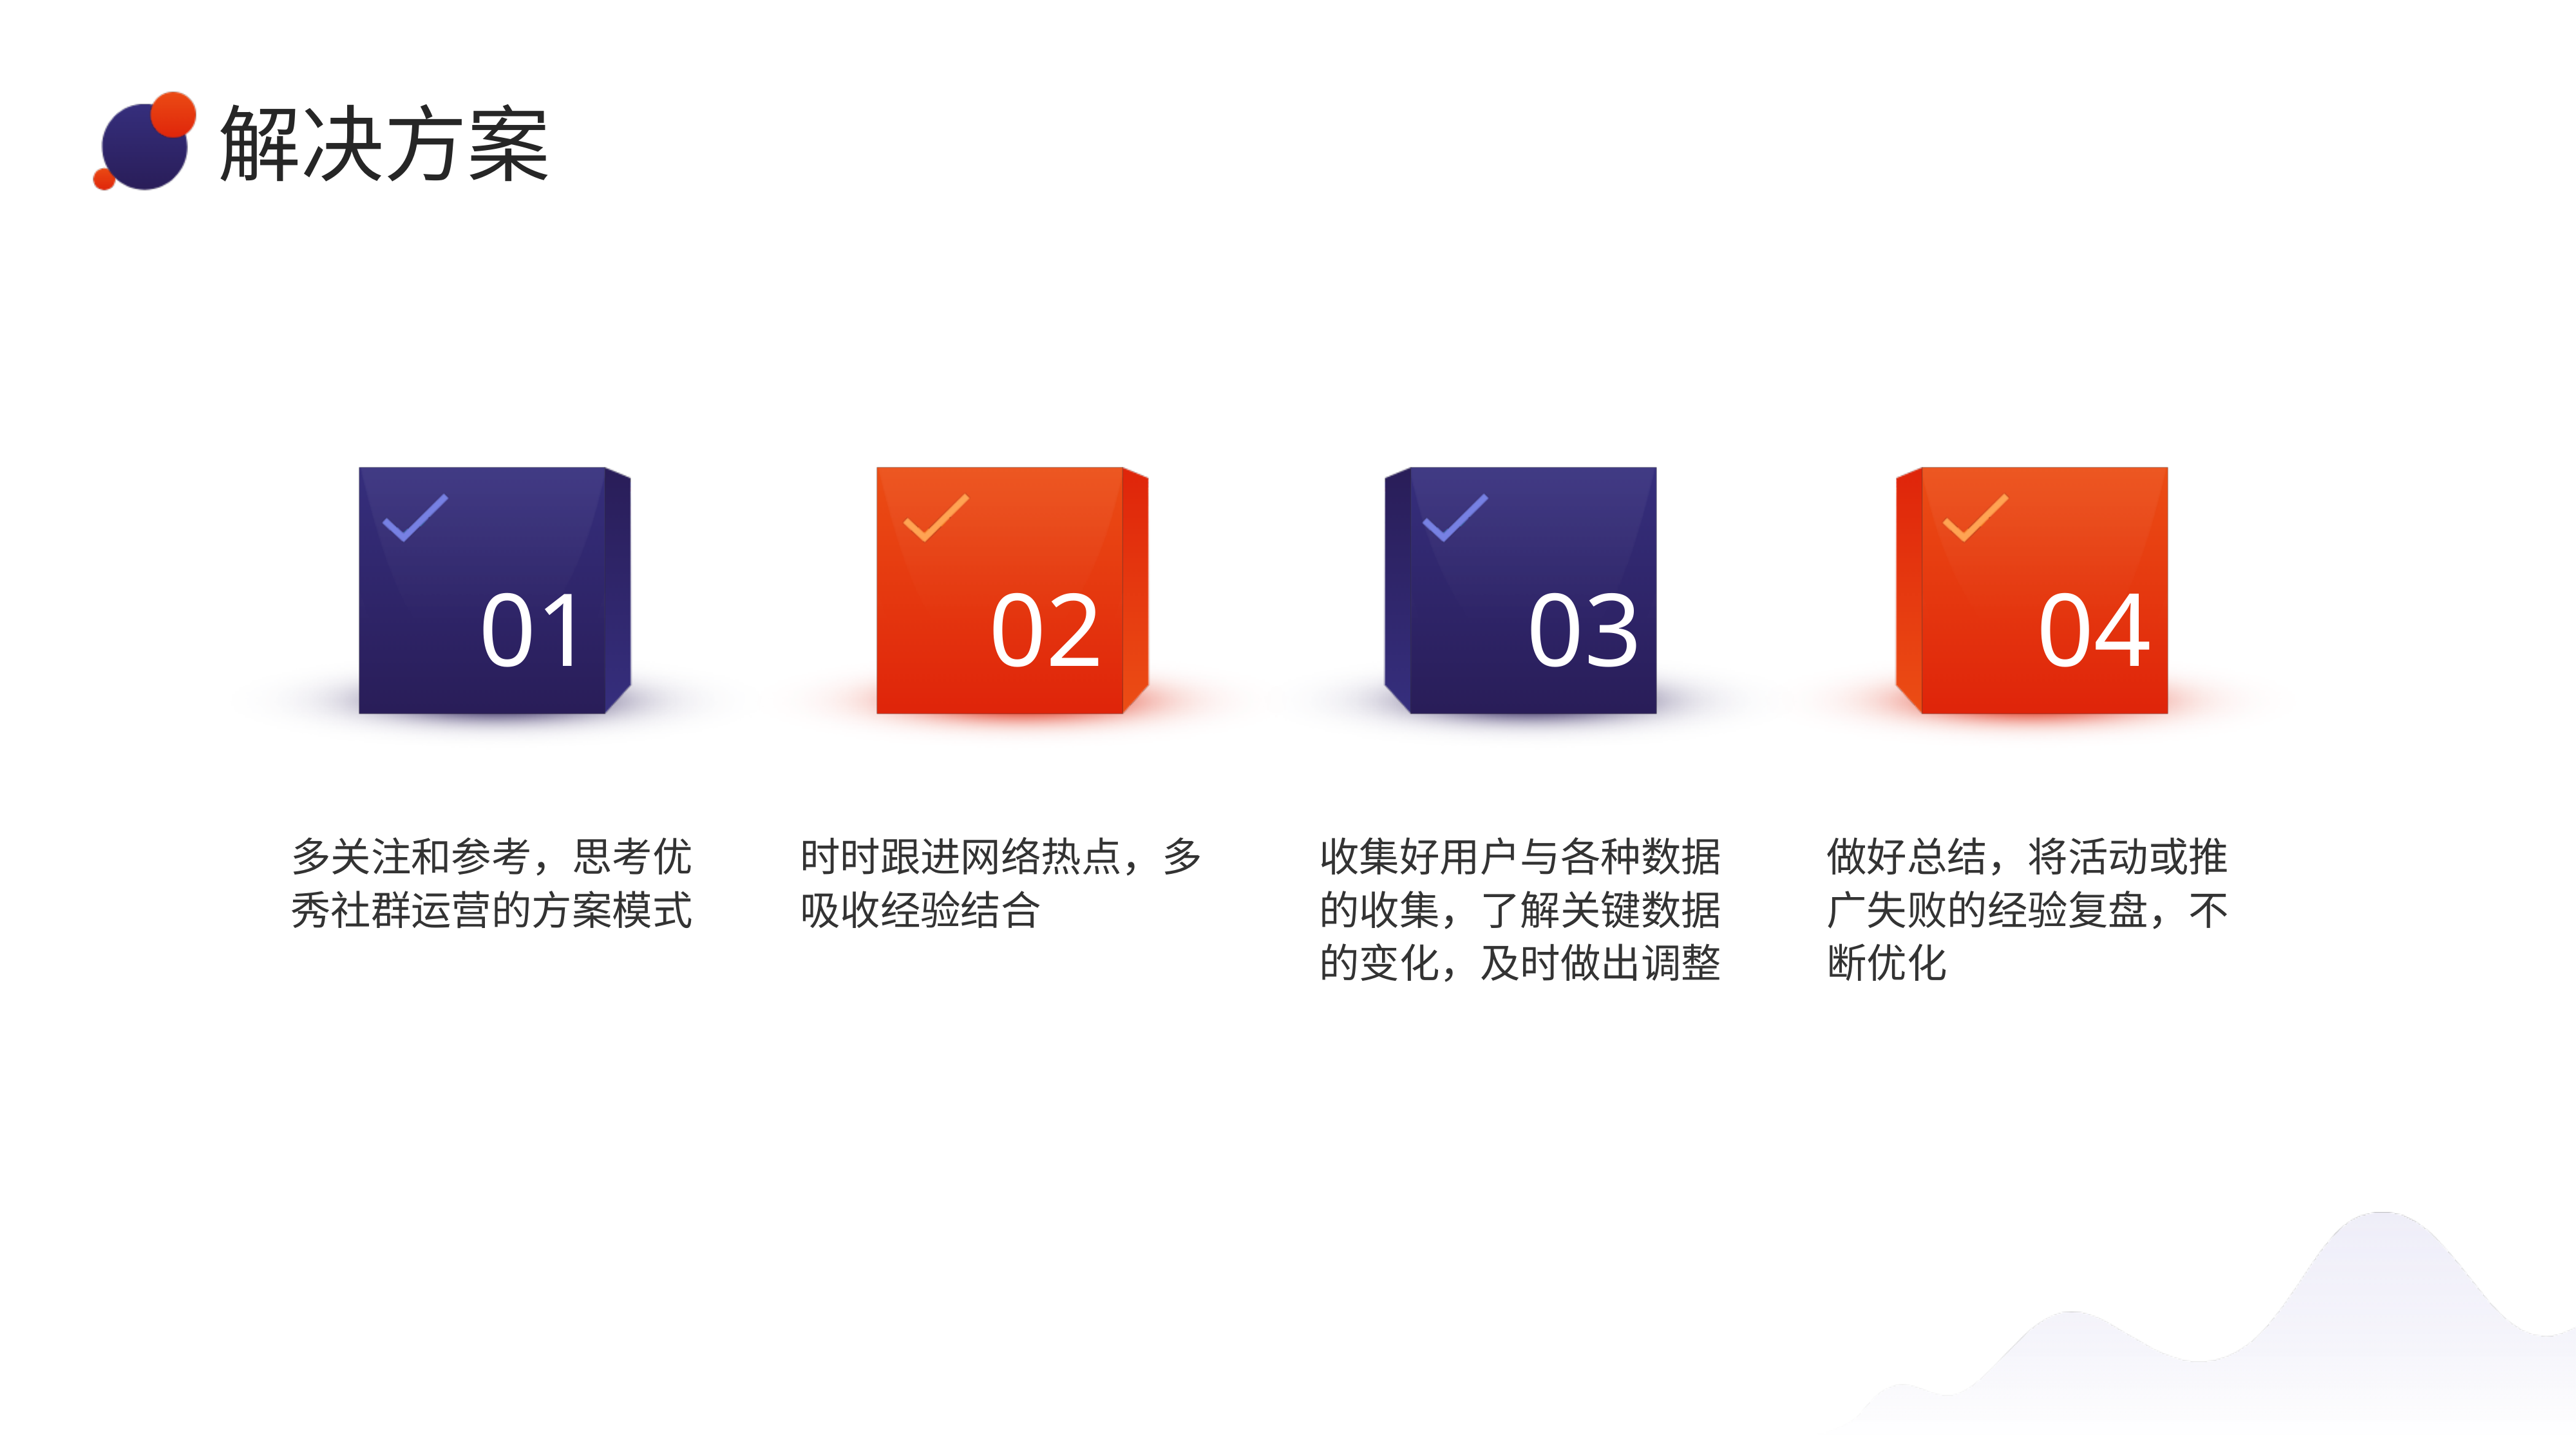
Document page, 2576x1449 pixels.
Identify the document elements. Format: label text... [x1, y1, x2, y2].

picture [1811, 1182, 2576, 1437]
text_box 收集好用户与各种数据的收集，了解关键数据的变化，及时做出调整 [1309, 822, 1750, 980]
text_box 解决方案 [208, 87, 785, 187]
text_box 时时跟进网络热点，多吸收经验结合 [790, 822, 1227, 927]
picture [91, 90, 198, 193]
text_box 多关注和参考，思考优秀社群运营的方案模式 [281, 822, 723, 927]
text_box 做好总结，将活动或推广失败的经验复盘，不断优化 [1817, 822, 2264, 980]
picture [225, 465, 2303, 750]
